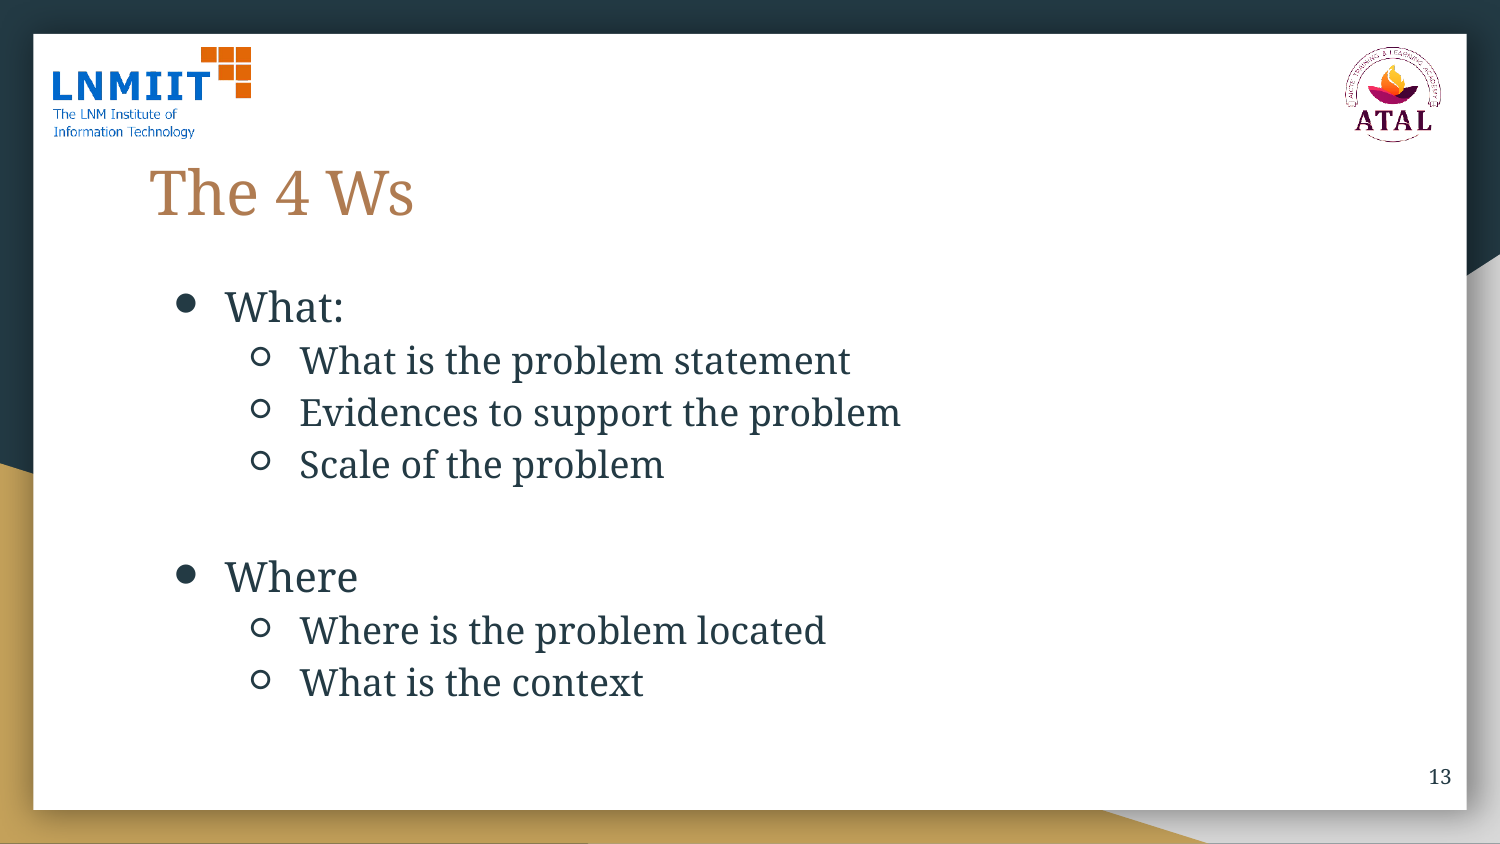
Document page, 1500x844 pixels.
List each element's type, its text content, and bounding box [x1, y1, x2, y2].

picture [1332, 43, 1447, 143]
list What: What is the problem statement Evidences to support the problem Scale of the problem Where Where is the problem located What is the context [134, 257, 1366, 729]
picture [53, 47, 251, 139]
title The 4 Ws [134, 138, 1366, 243]
slide_number 13 [1376, 745, 1467, 810]
